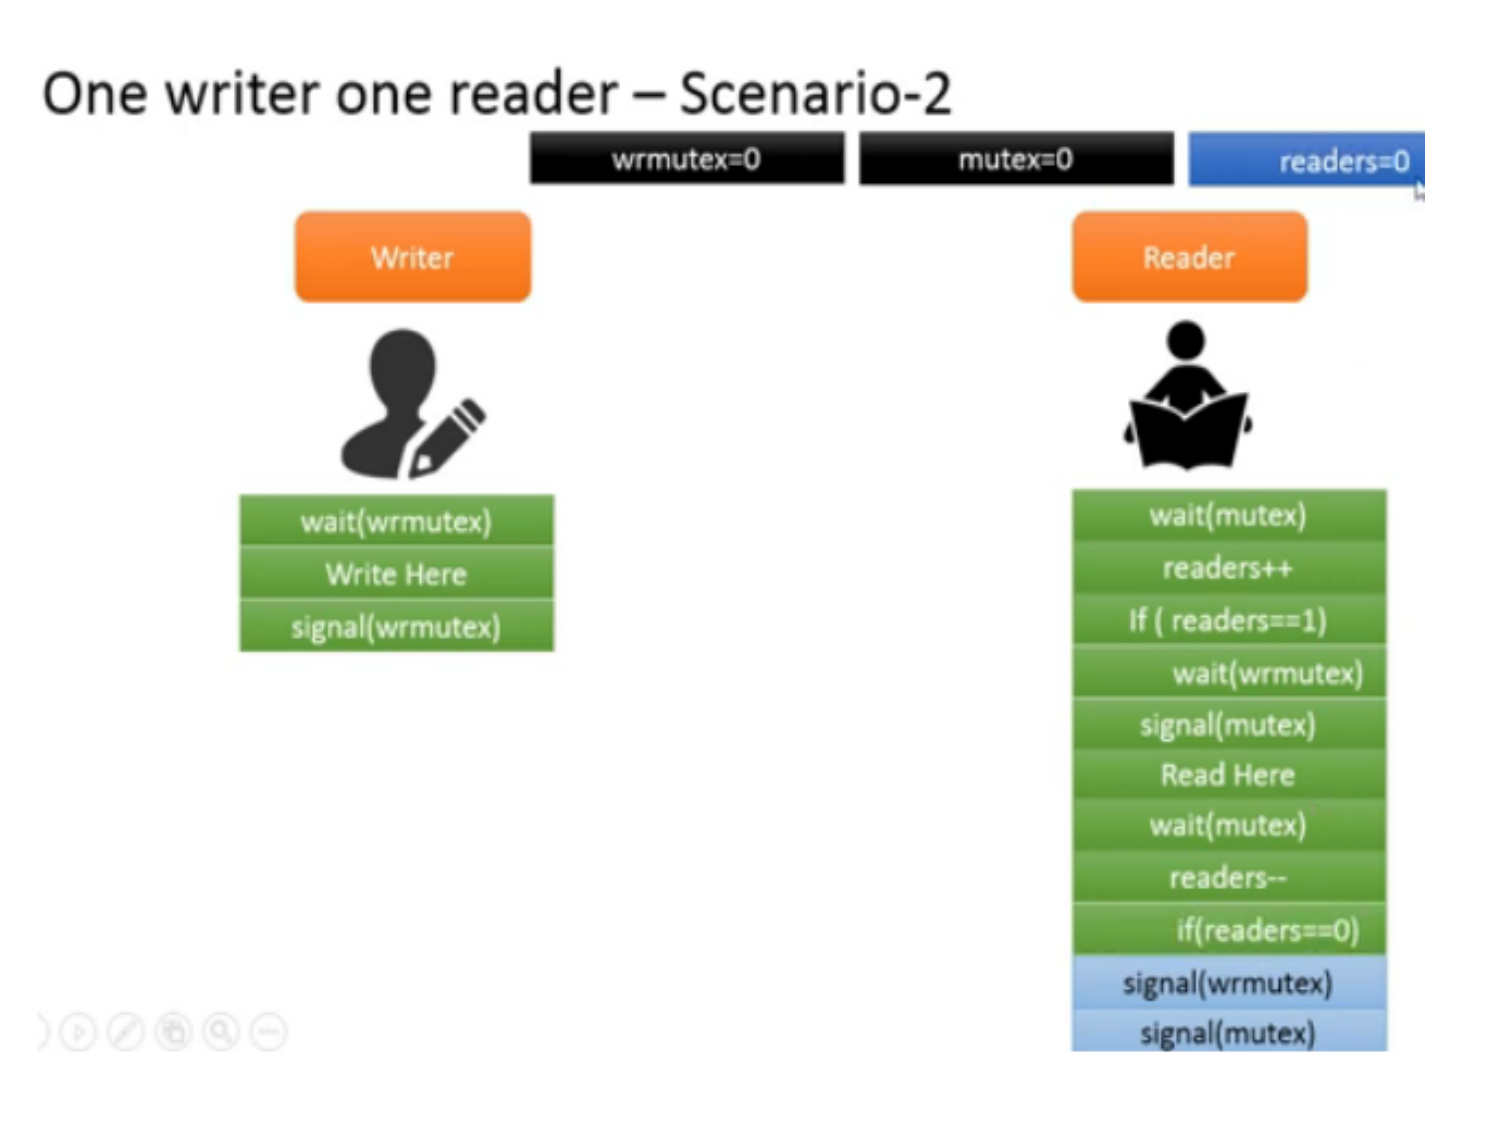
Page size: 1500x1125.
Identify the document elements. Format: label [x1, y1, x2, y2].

picture [37, 49, 1426, 1076]
